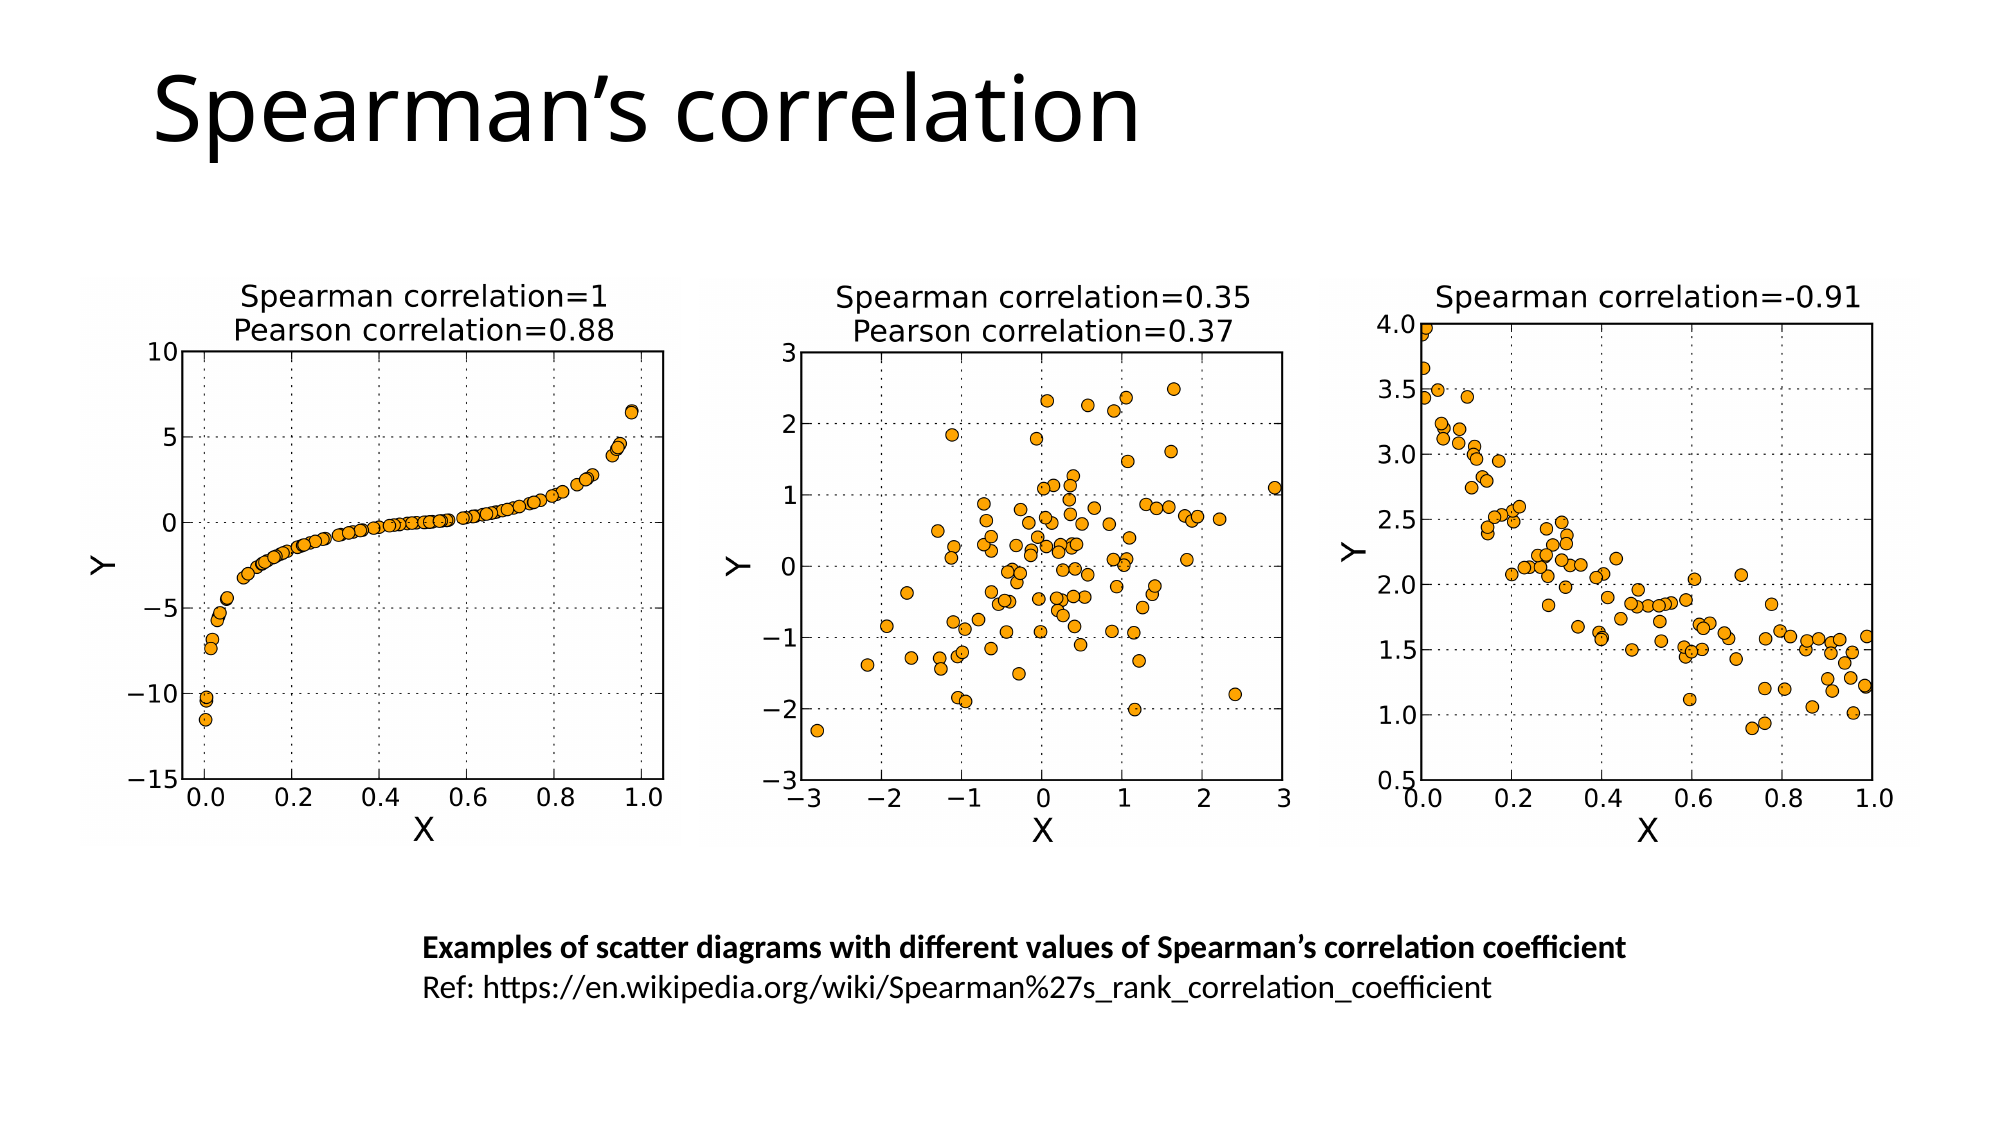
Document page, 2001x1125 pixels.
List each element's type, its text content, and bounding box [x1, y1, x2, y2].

picture [699, 278, 1300, 847]
text_box Examples of scatter diagrams with different values of Spearman’s correlation coefficient Ref: https://en.wikipedia.org/wiki/Spearman%27s_rank_correlation_coefficient [407, 917, 1681, 1013]
title Spearman’s correlation [137, 3, 1863, 221]
picture [1319, 278, 1920, 847]
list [80, 277, 681, 847]
